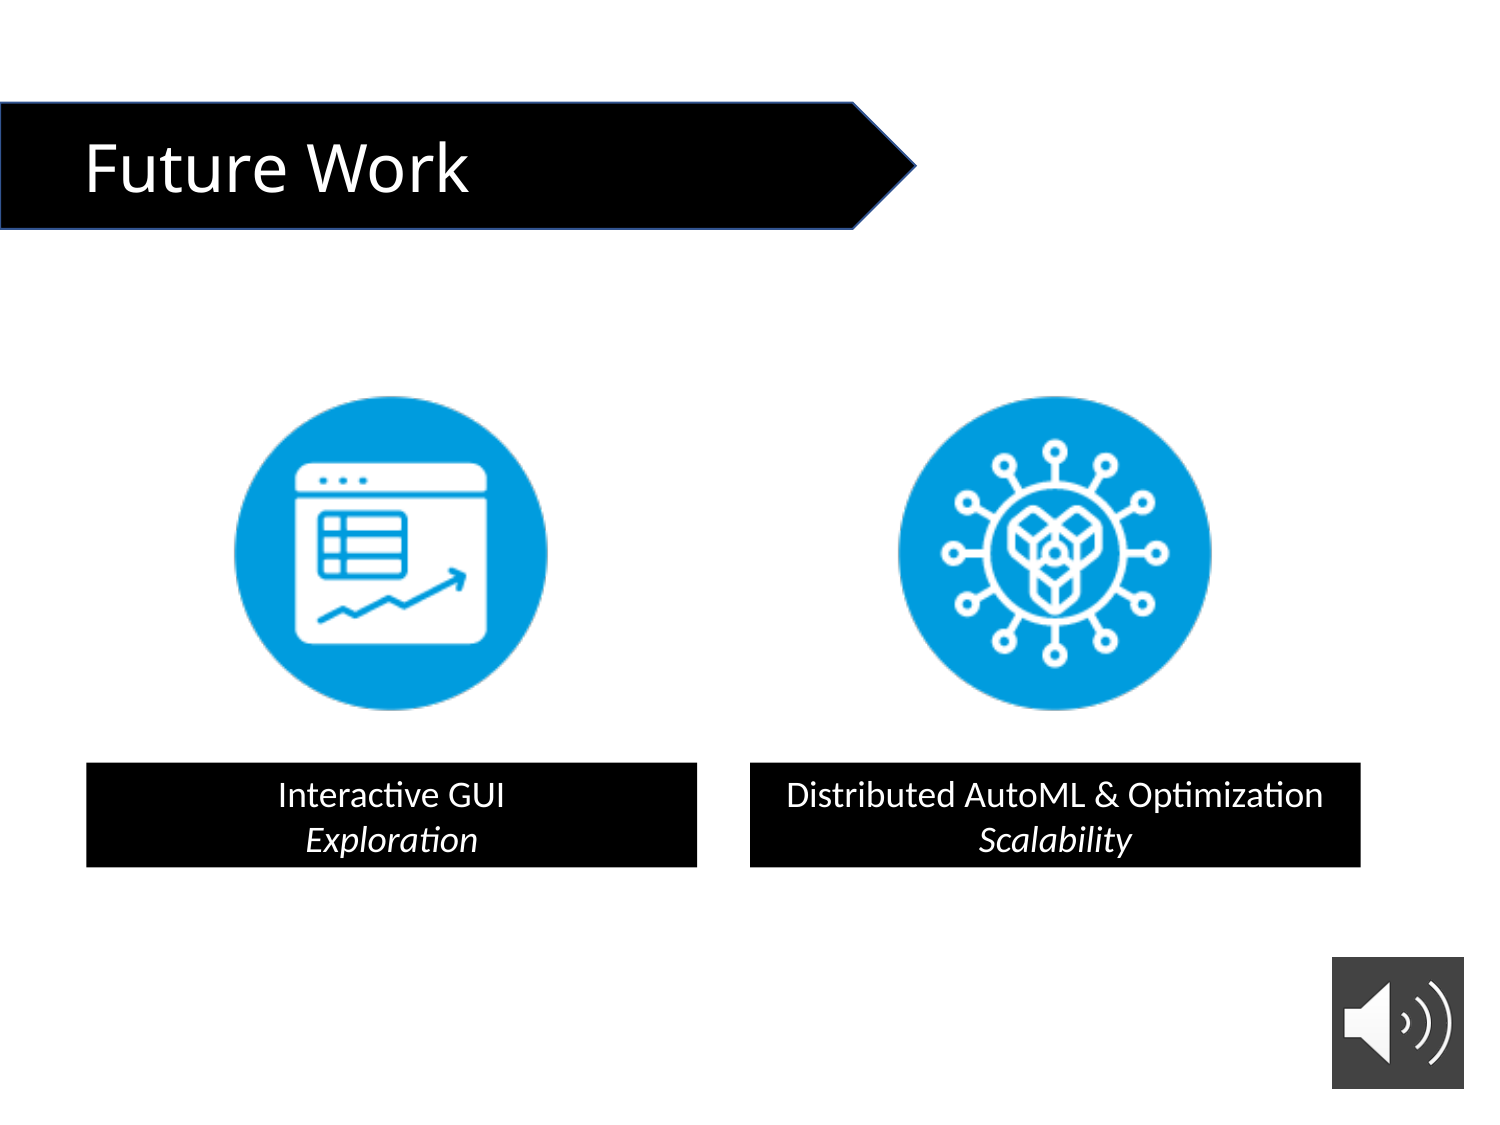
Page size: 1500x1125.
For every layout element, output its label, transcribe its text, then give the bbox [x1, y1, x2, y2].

text_box Future Work [0, 101, 918, 230]
text_box Distributed AutoML & Optimization Scalability [750, 762, 1361, 868]
picture [212, 374, 571, 734]
picture [876, 374, 1235, 734]
picture [1331, 956, 1465, 1090]
text_box Interactive GUI Exploration [86, 762, 698, 868]
slide_number 14 [1059, 1042, 1397, 1103]
